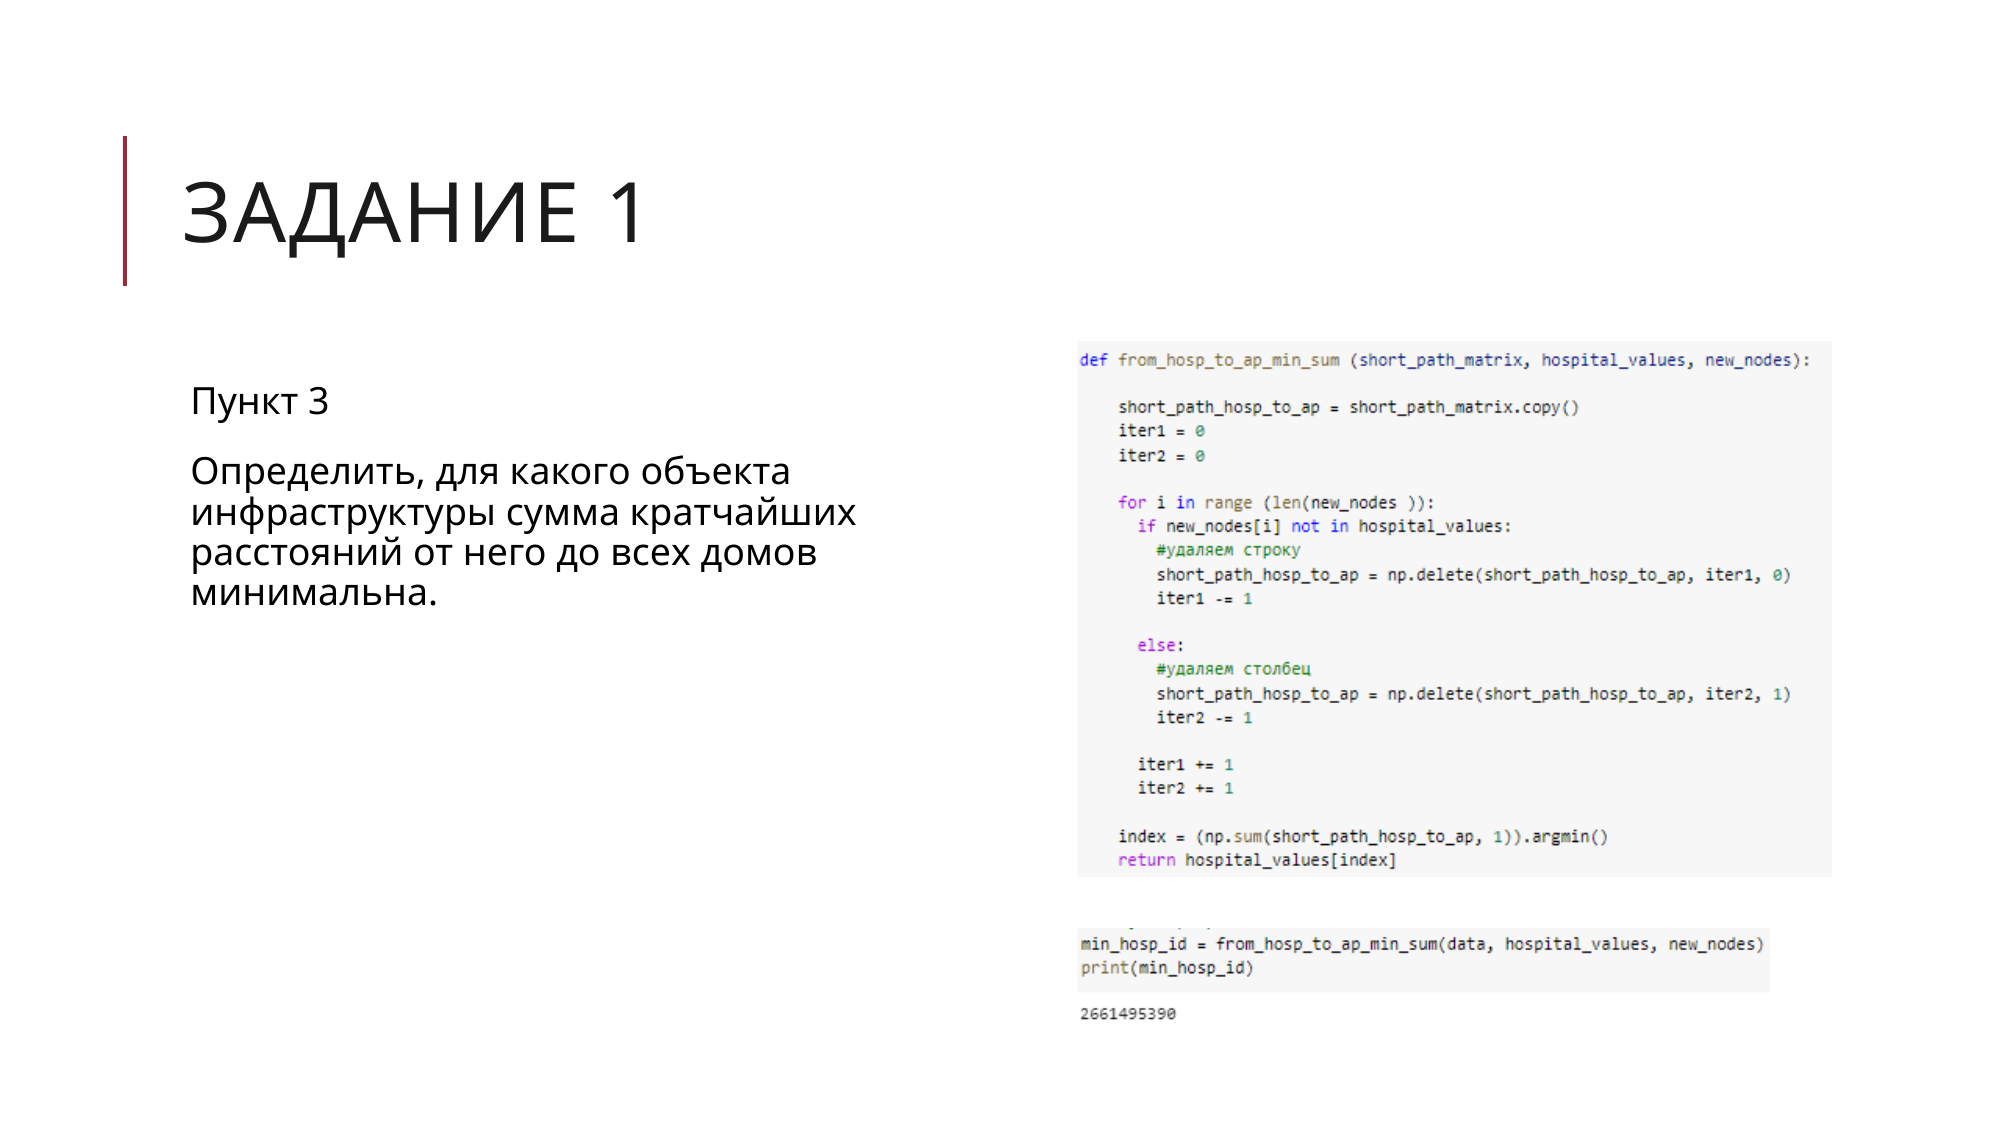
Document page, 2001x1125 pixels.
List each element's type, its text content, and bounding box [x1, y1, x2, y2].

title Задание 1 [168, 96, 1763, 342]
list Пункт 3 Определить, для какого объекта инфраструктуры сумма кратчайших расстояний от него до всех домов минимальна. [168, 375, 948, 965]
picture [1076, 928, 1770, 1030]
picture [1076, 341, 1833, 877]
